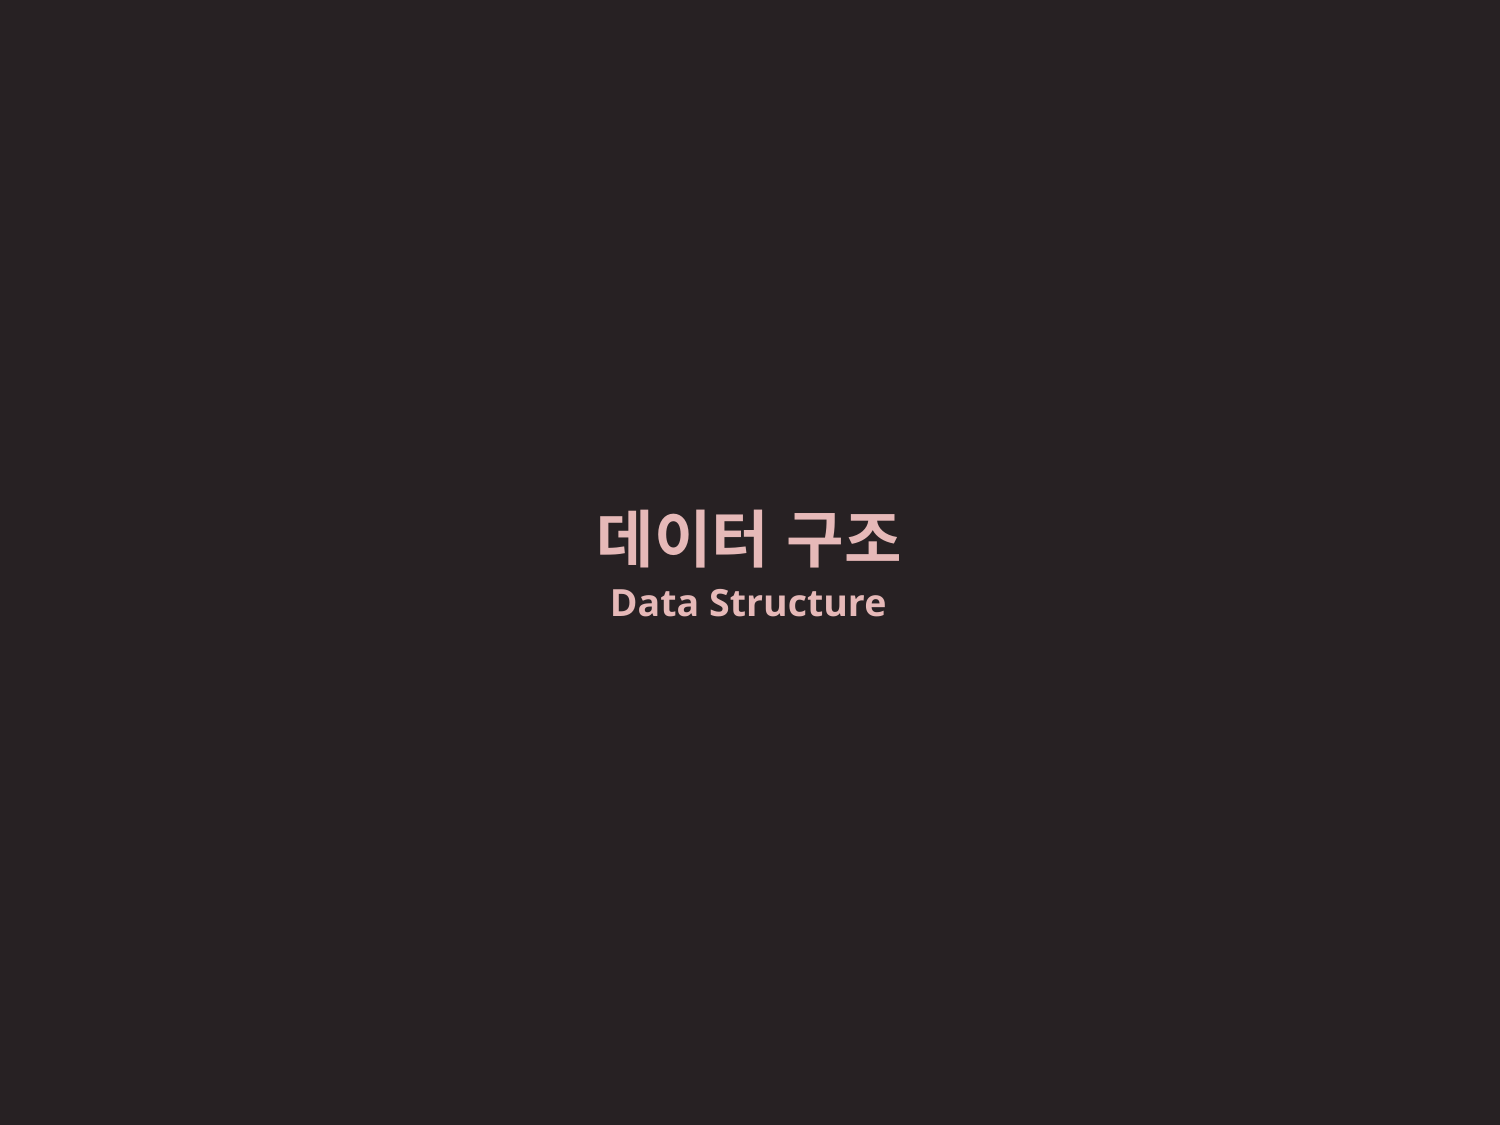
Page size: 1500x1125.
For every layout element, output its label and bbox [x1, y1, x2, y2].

text_box [512, 492, 986, 633]
